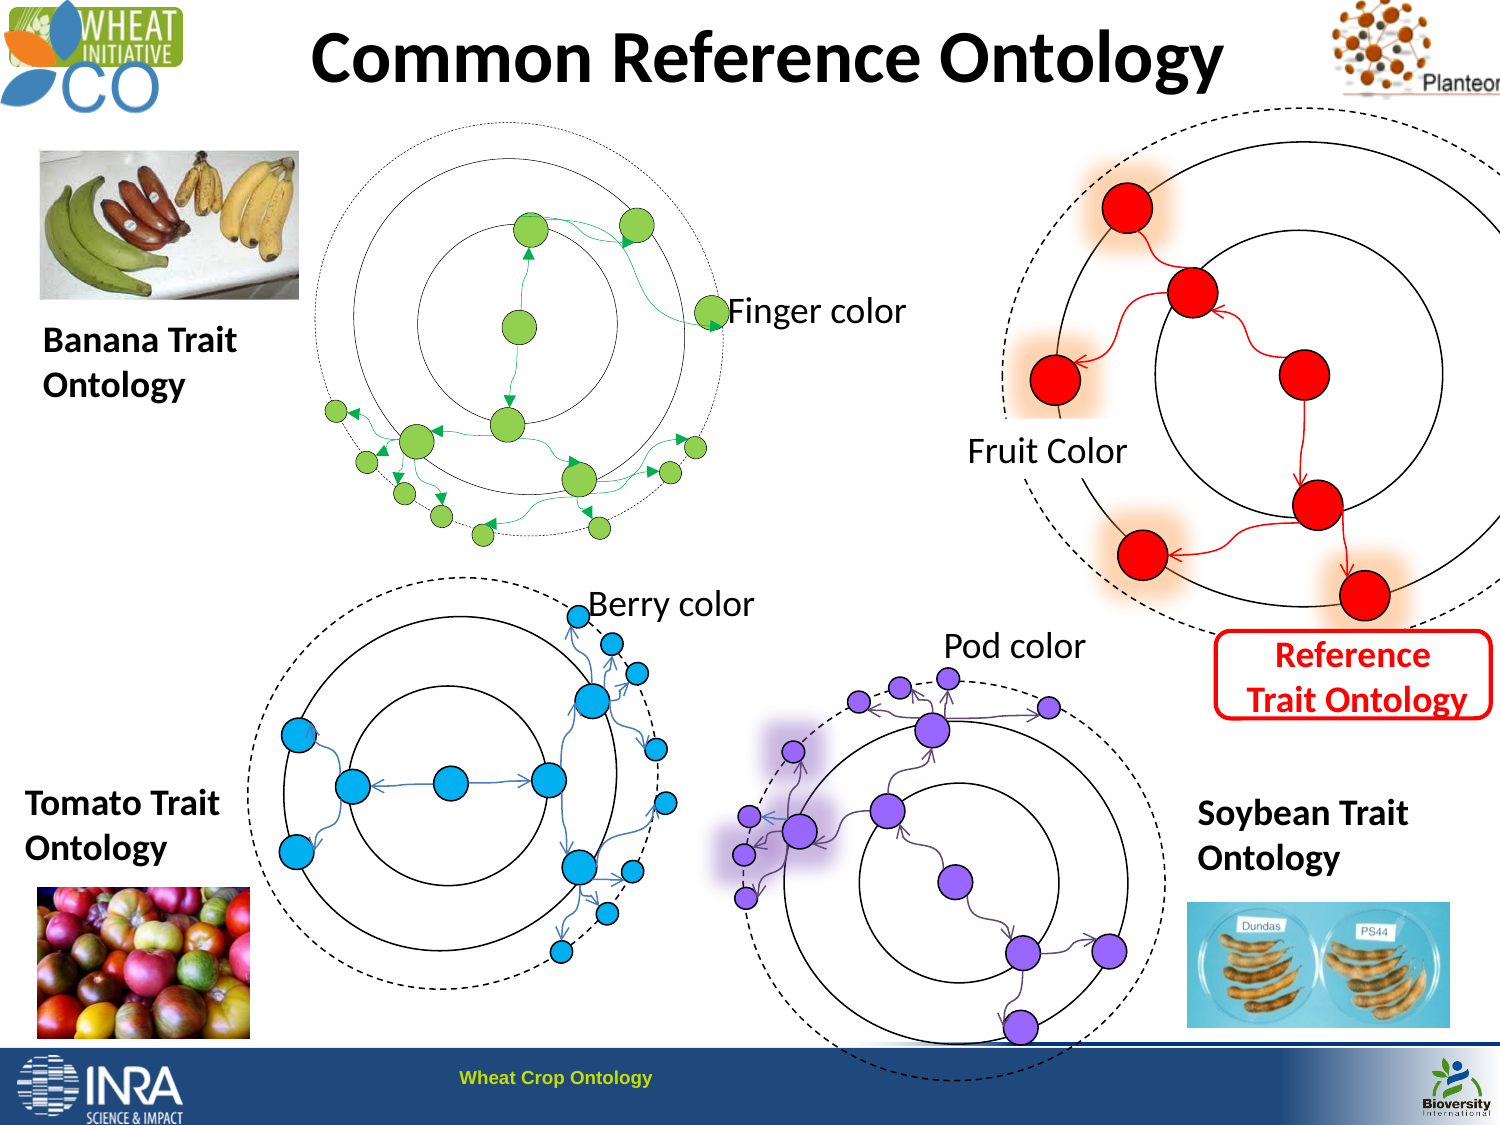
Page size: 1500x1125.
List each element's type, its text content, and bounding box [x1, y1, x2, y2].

text_box Berry color [573, 571, 771, 632]
text_box Reference Trait Ontology [1213, 655, 1493, 721]
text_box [1002, 107, 1500, 646]
text_box Common Reference Ontology [208, 0, 1325, 125]
text_box Tomato Trait Ontology [10, 770, 236, 876]
picture [17, 1055, 183, 1124]
picture [37, 887, 251, 1039]
text_box Fruit Color [952, 418, 997, 479]
picture [1423, 1057, 1491, 1116]
picture [1329, 0, 1500, 103]
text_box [739, 672, 1168, 1080]
picture [0, 0, 207, 135]
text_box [241, 582, 670, 984]
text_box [310, 125, 739, 538]
text_box Finger color [743, 279, 923, 339]
text_box Soybean Trait Ontology [1182, 780, 1450, 886]
text_box Banana Trait Ontology [28, 307, 277, 413]
text_box Pod color [928, 613, 1102, 670]
picture [1186, 902, 1450, 1029]
picture [37, 149, 299, 301]
